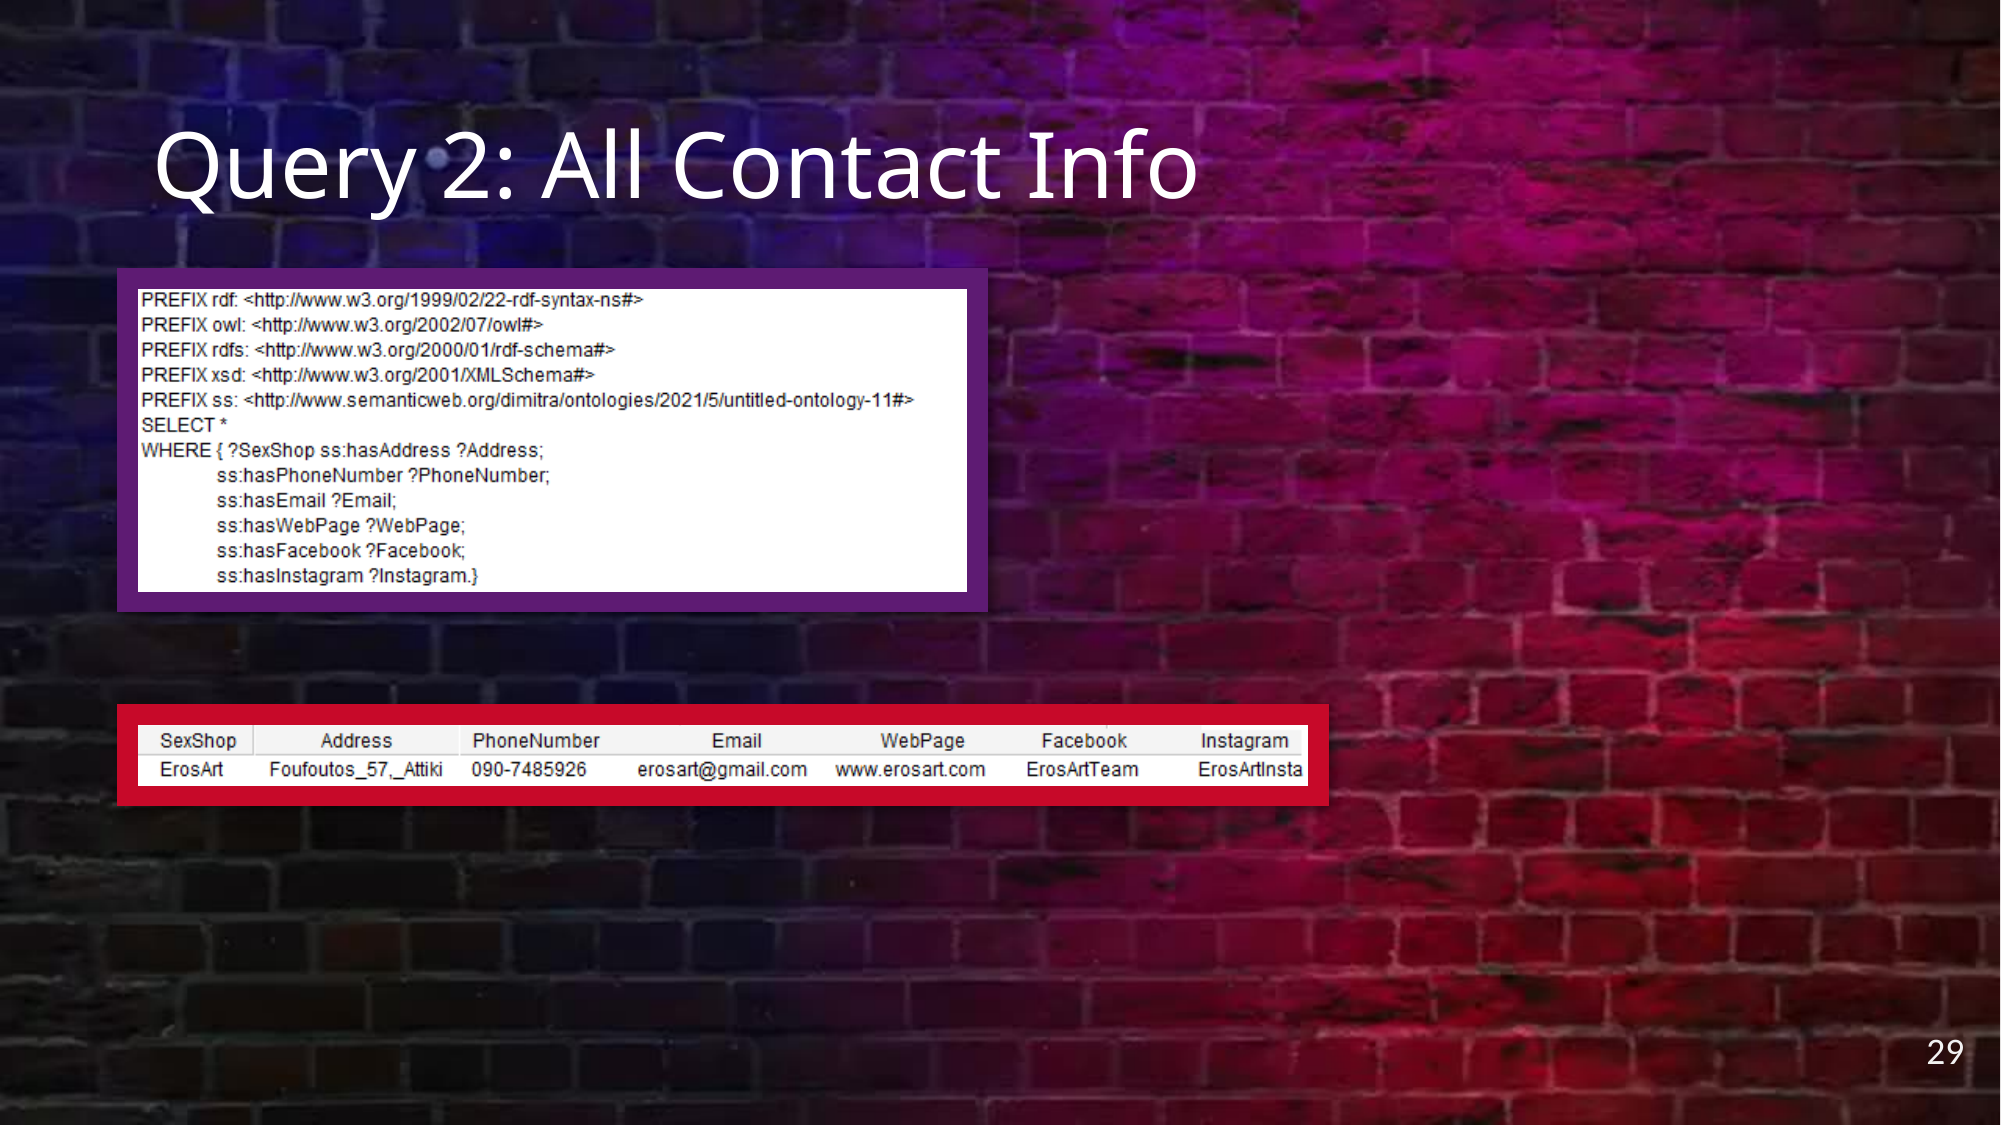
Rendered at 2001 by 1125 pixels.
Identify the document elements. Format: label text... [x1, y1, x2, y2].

picture [0, 0, 2001, 1125]
text_box 29 [1911, 1019, 1985, 1080]
text_box Query 2: All Contact Info [137, 59, 1863, 278]
